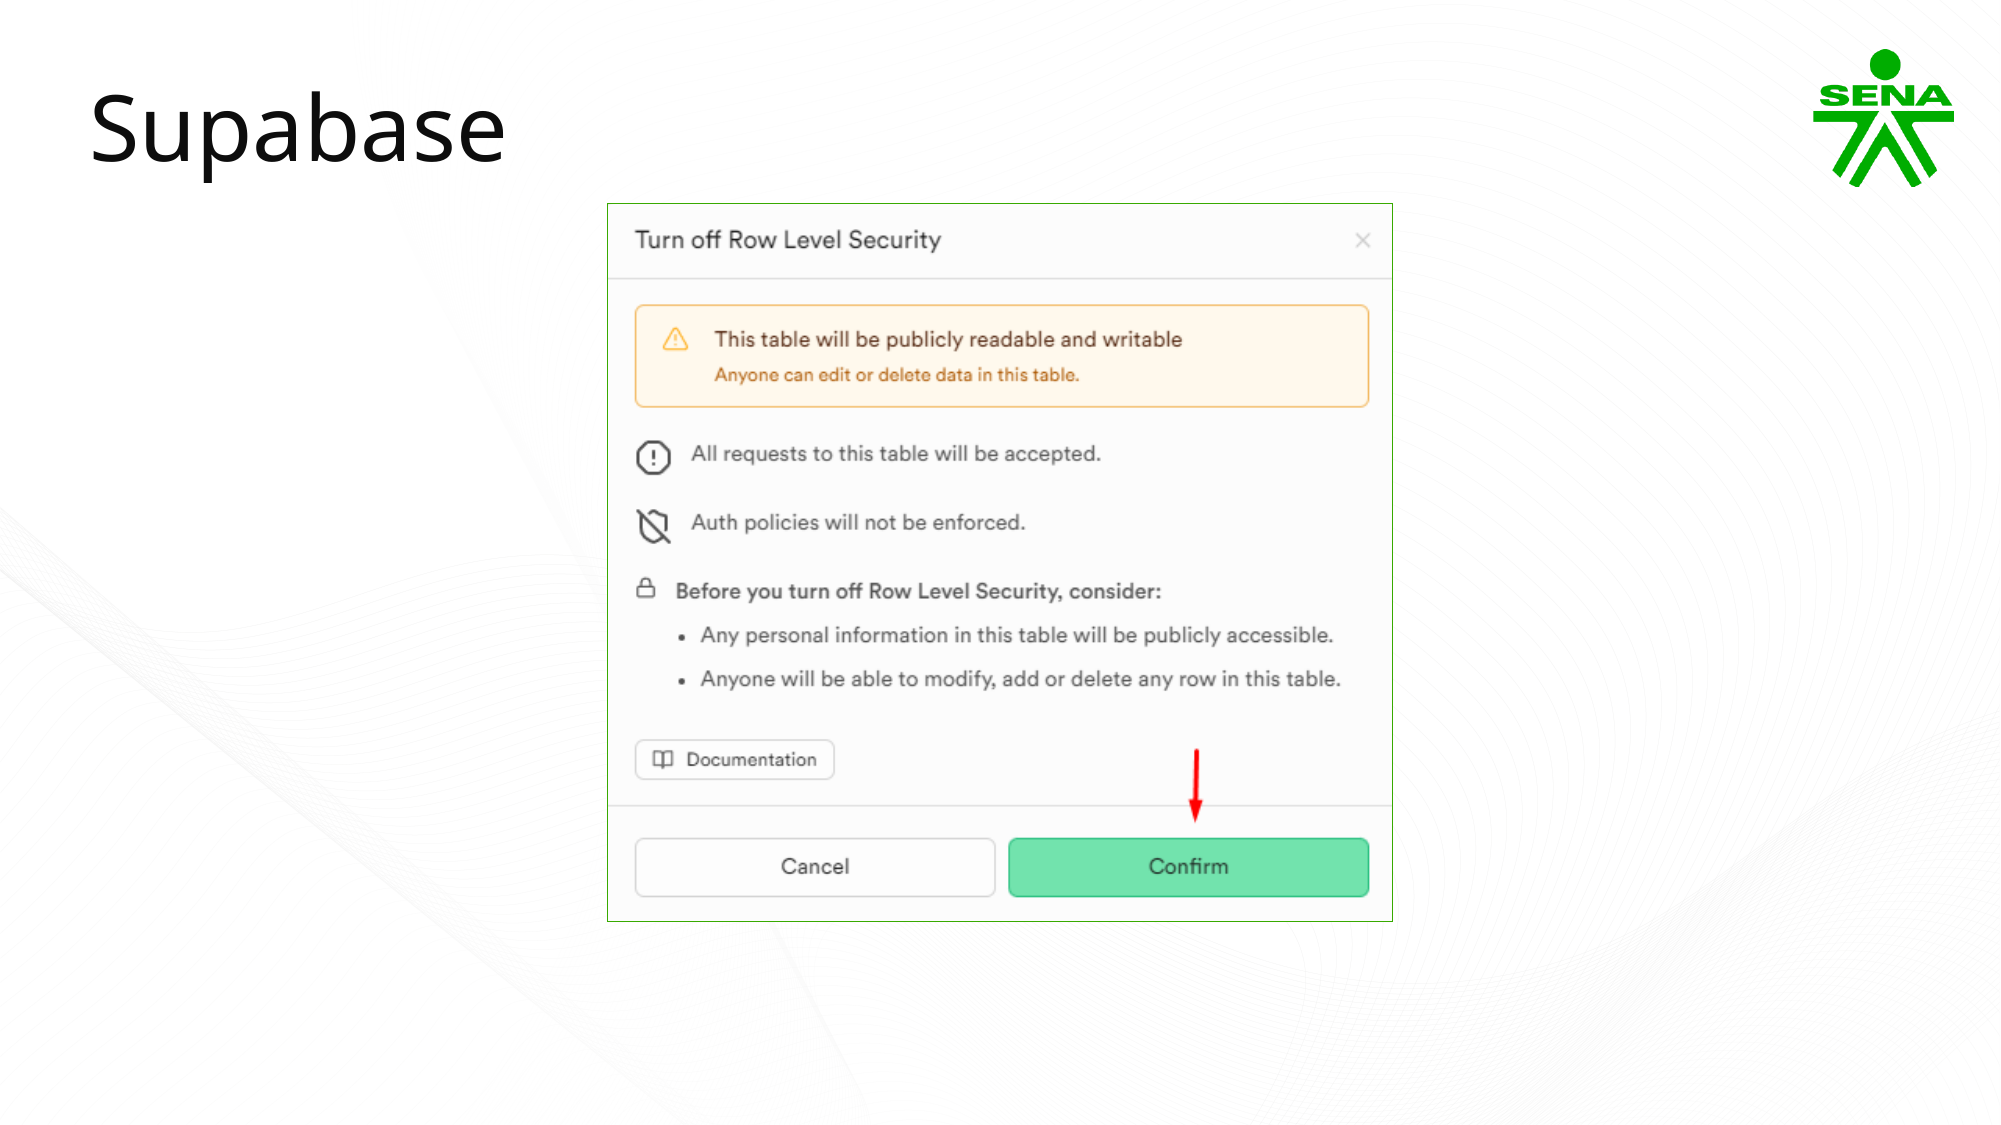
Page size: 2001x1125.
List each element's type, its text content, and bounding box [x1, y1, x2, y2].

text_box Supabase [74, 75, 1800, 186]
picture [0, 0, 2000, 1125]
